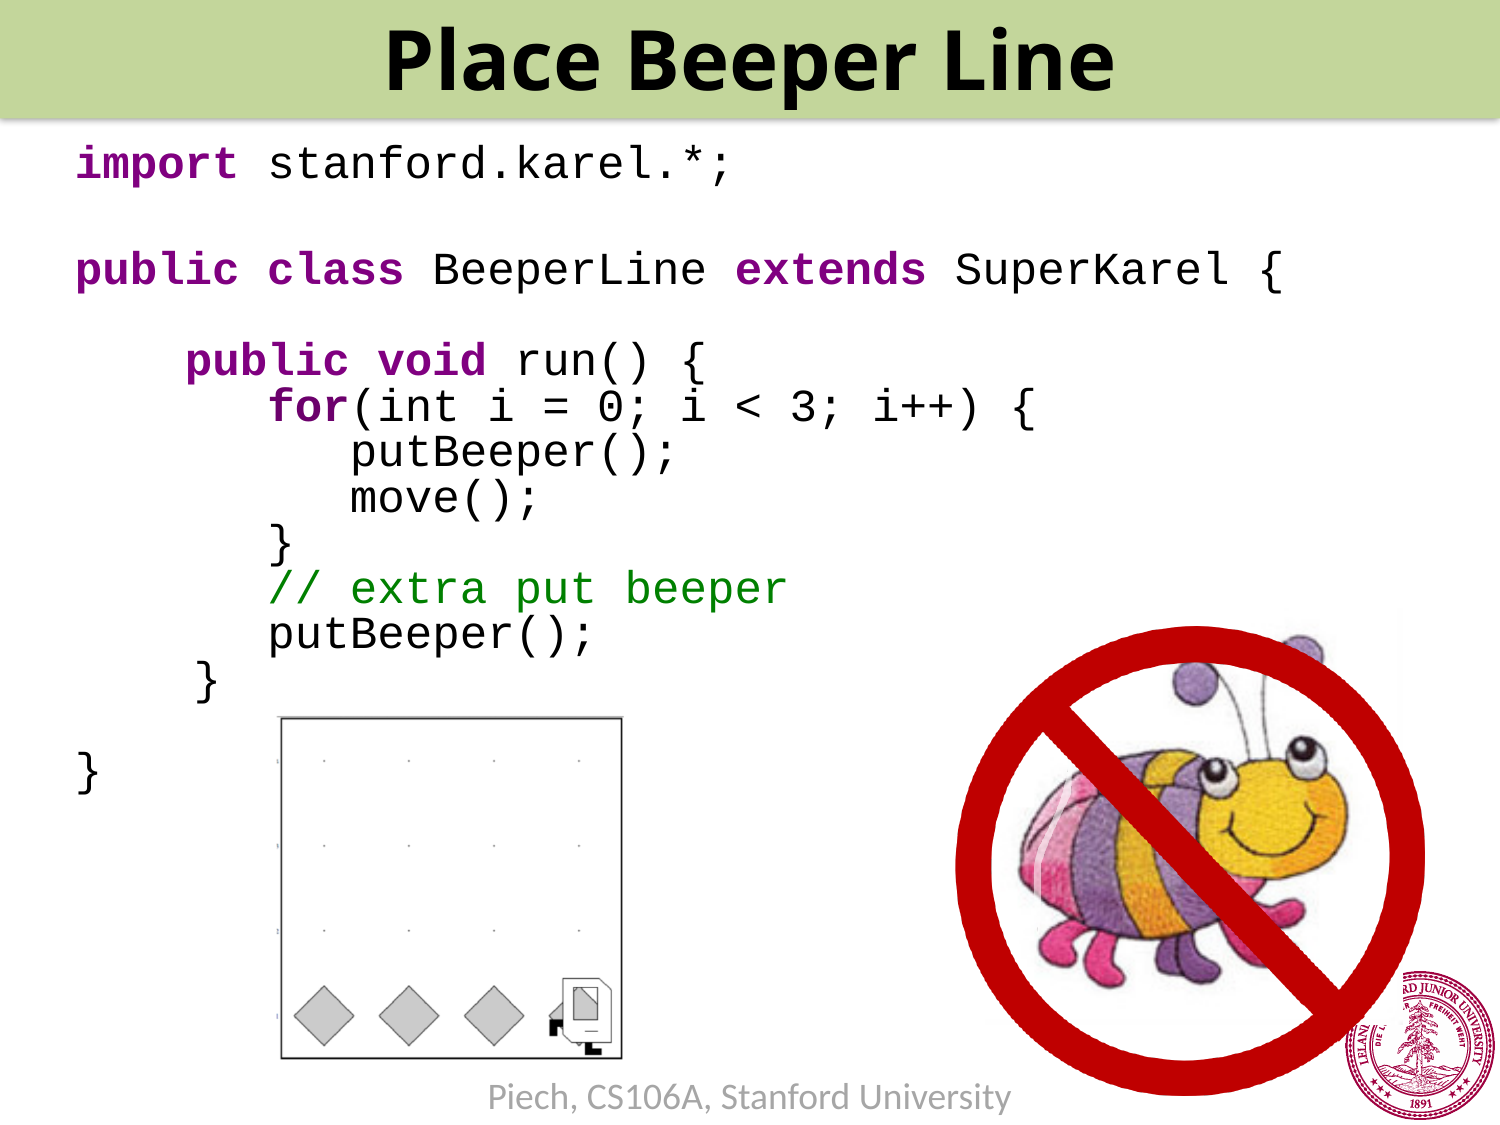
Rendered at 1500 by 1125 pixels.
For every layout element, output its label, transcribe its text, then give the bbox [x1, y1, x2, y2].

picture [950, 607, 1495, 1120]
text_box Place Beeper Line [0, 0, 1500, 122]
text_box import stanford.karel.*; public class BeeperLine extends SuperKarel { public void run() { for(int i = 0; i < 3; i++) { putBeeper(); move(); } // extra put beeper putBeeper(); } } [74, 134, 1425, 1096]
picture [271, 707, 631, 1073]
